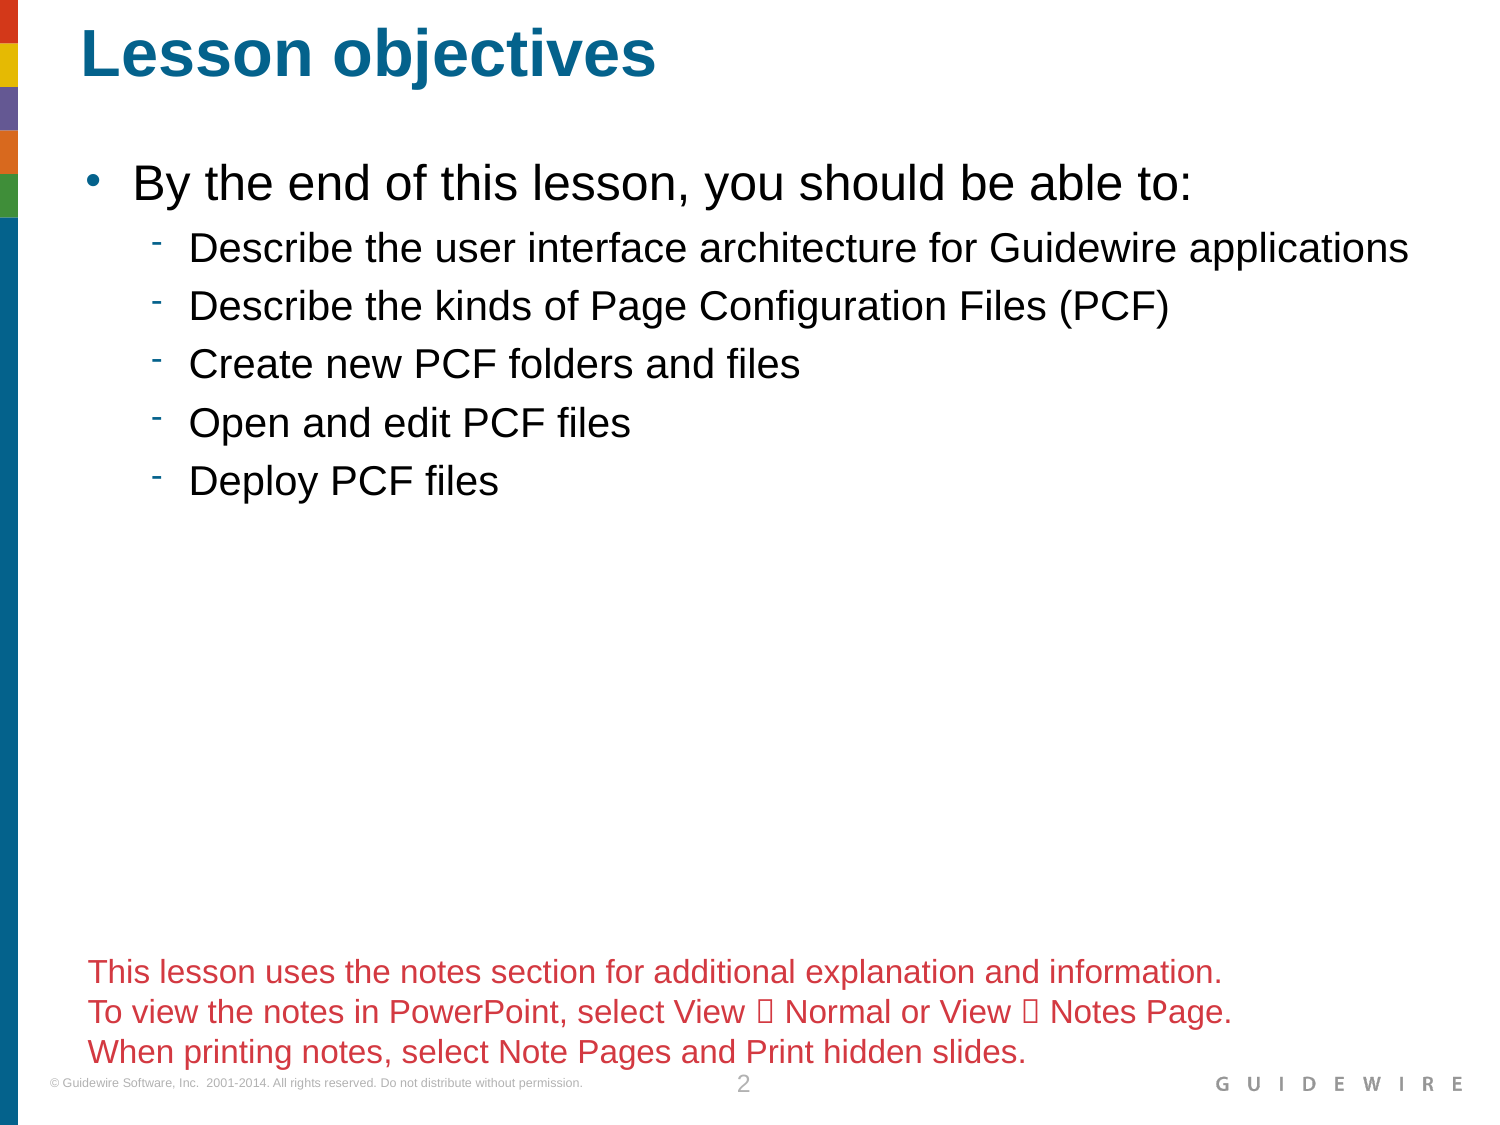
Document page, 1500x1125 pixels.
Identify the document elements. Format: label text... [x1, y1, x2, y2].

picture [1215, 1073, 1480, 1096]
list Describe the user interface architecture for Guidewire applications Describe the kinds of Page Configuration Files (PCF) Create new PCF folders and files Open and edit PCF files Deploy PCF files [85, 220, 1451, 933]
